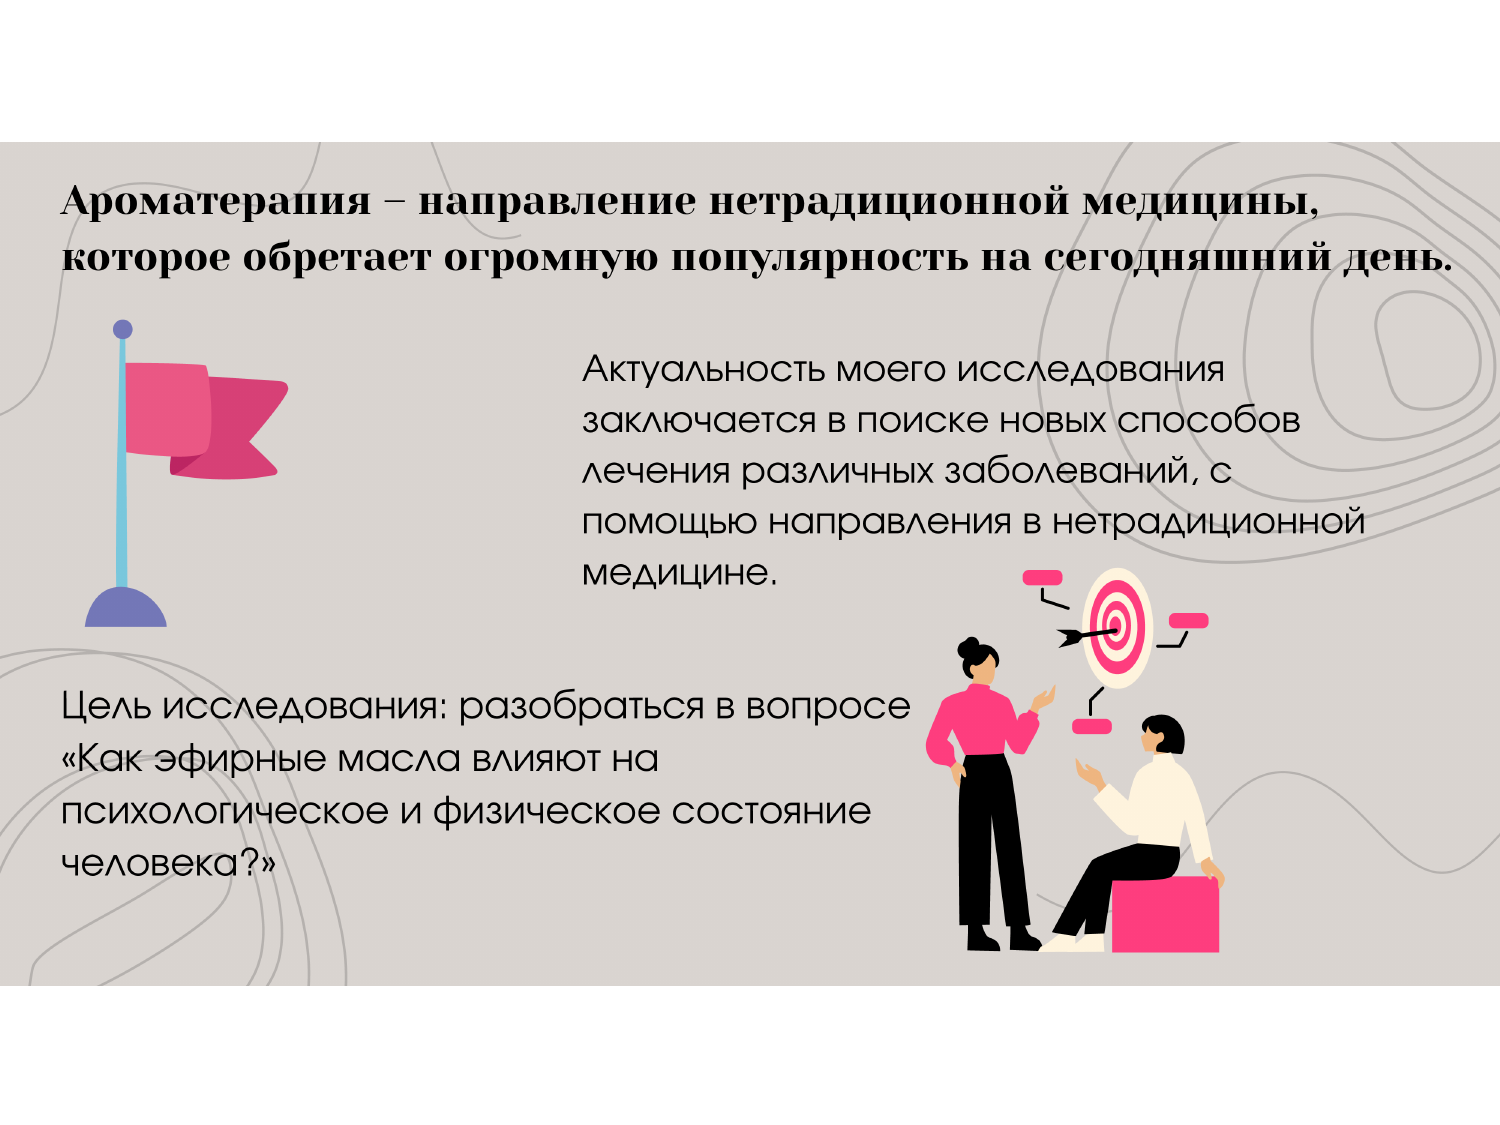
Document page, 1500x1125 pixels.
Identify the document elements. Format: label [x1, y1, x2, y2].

picture [0, 141, 1500, 987]
